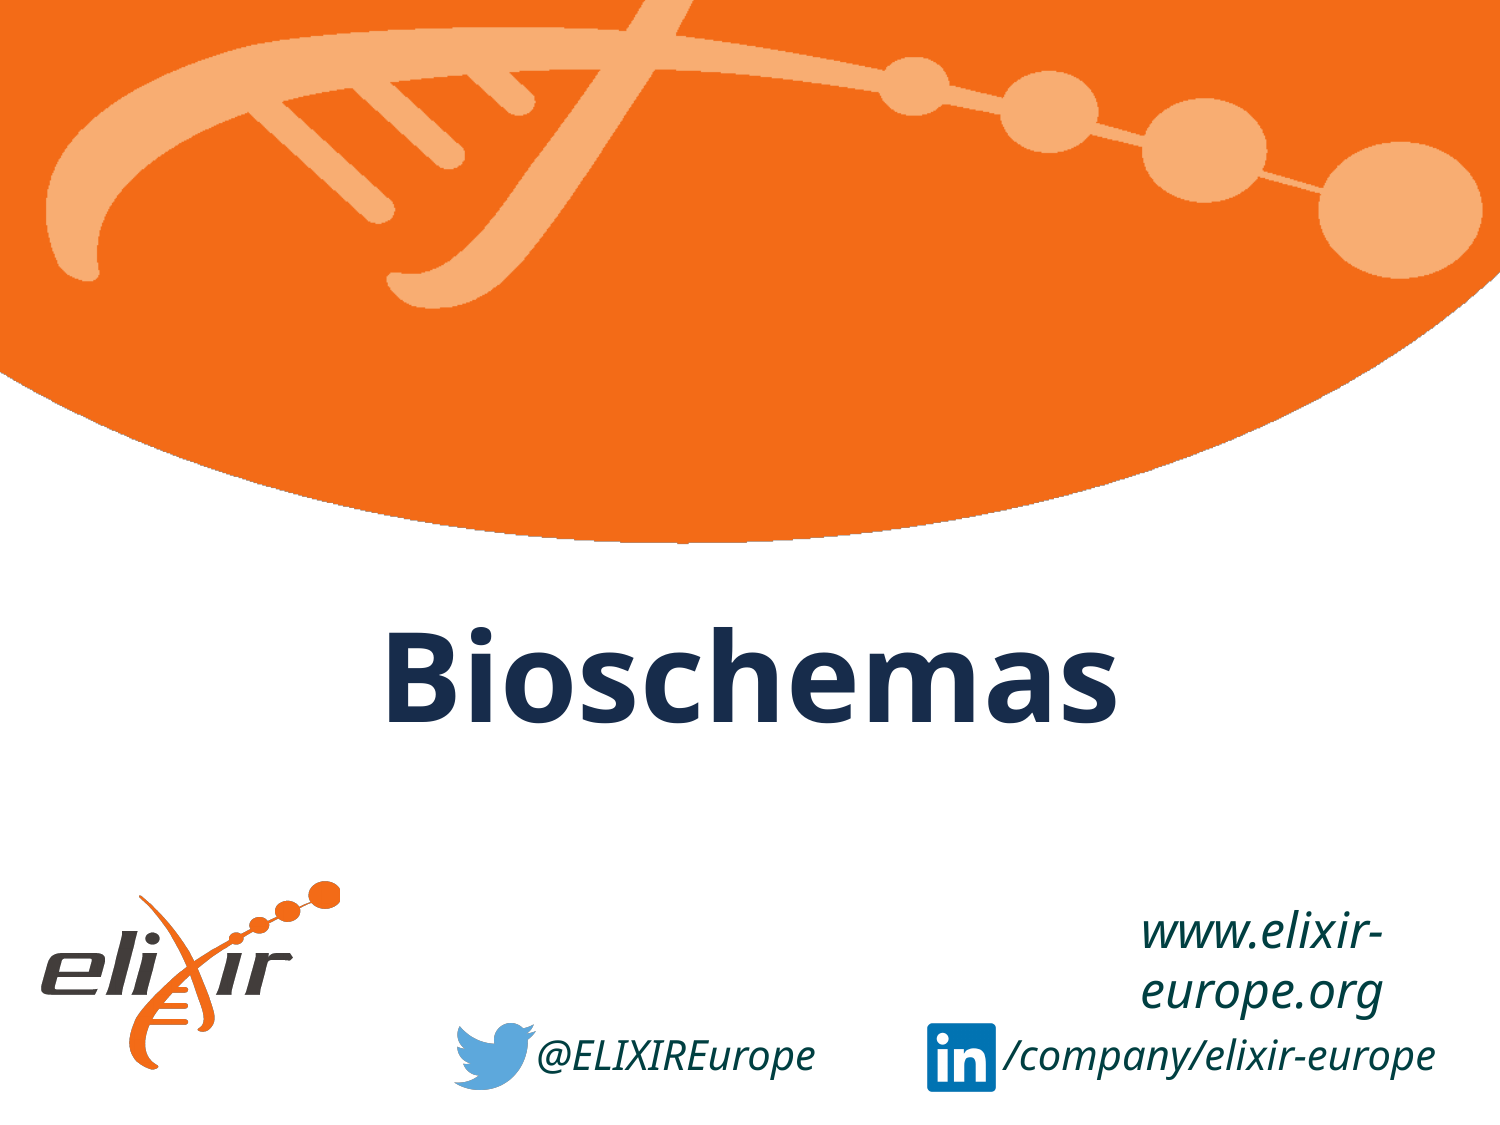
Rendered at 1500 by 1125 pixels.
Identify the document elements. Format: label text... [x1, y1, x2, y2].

picture [1362, 984, 1376, 1005]
picture [927, 1023, 996, 1092]
picture [1249, 984, 1263, 1005]
picture [454, 1023, 536, 1090]
title Bioschemas [112, 597, 1388, 835]
picture [0, 0, 1500, 1085]
